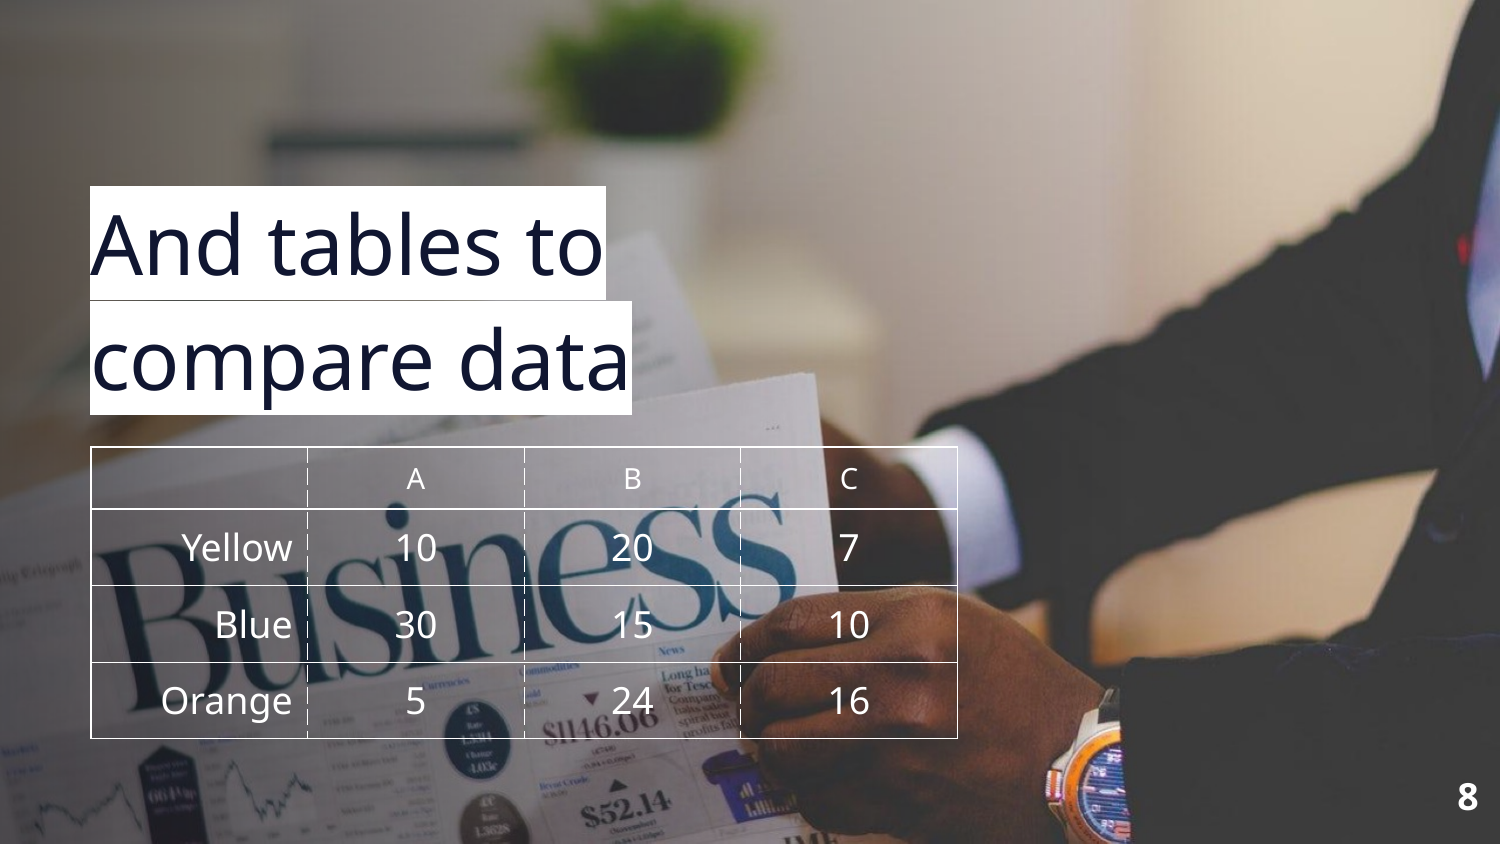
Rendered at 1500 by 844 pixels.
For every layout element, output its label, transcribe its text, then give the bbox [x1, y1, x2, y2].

table_cell 30 [308, 586, 524, 662]
table_cell 16 [741, 663, 957, 738]
title And tables to compare data [75, 71, 750, 422]
picture [0, 0, 1500, 844]
table_header C [741, 448, 957, 508]
slide_number 8 [1407, 752, 1494, 844]
table_cell 20 [524, 510, 741, 585]
table_cell 5 [308, 663, 524, 738]
table_header A [308, 448, 524, 508]
table_cell Yellow [92, 510, 308, 585]
table_cell 7 [741, 510, 957, 585]
table_cell Blue [92, 586, 308, 662]
table_cell 24 [524, 663, 741, 738]
table_header [92, 448, 308, 508]
table_cell 15 [524, 586, 741, 662]
table_cell Orange [92, 663, 308, 738]
table_cell 10 [741, 586, 957, 662]
table_cell 10 [308, 510, 524, 585]
table_header B [524, 448, 741, 508]
